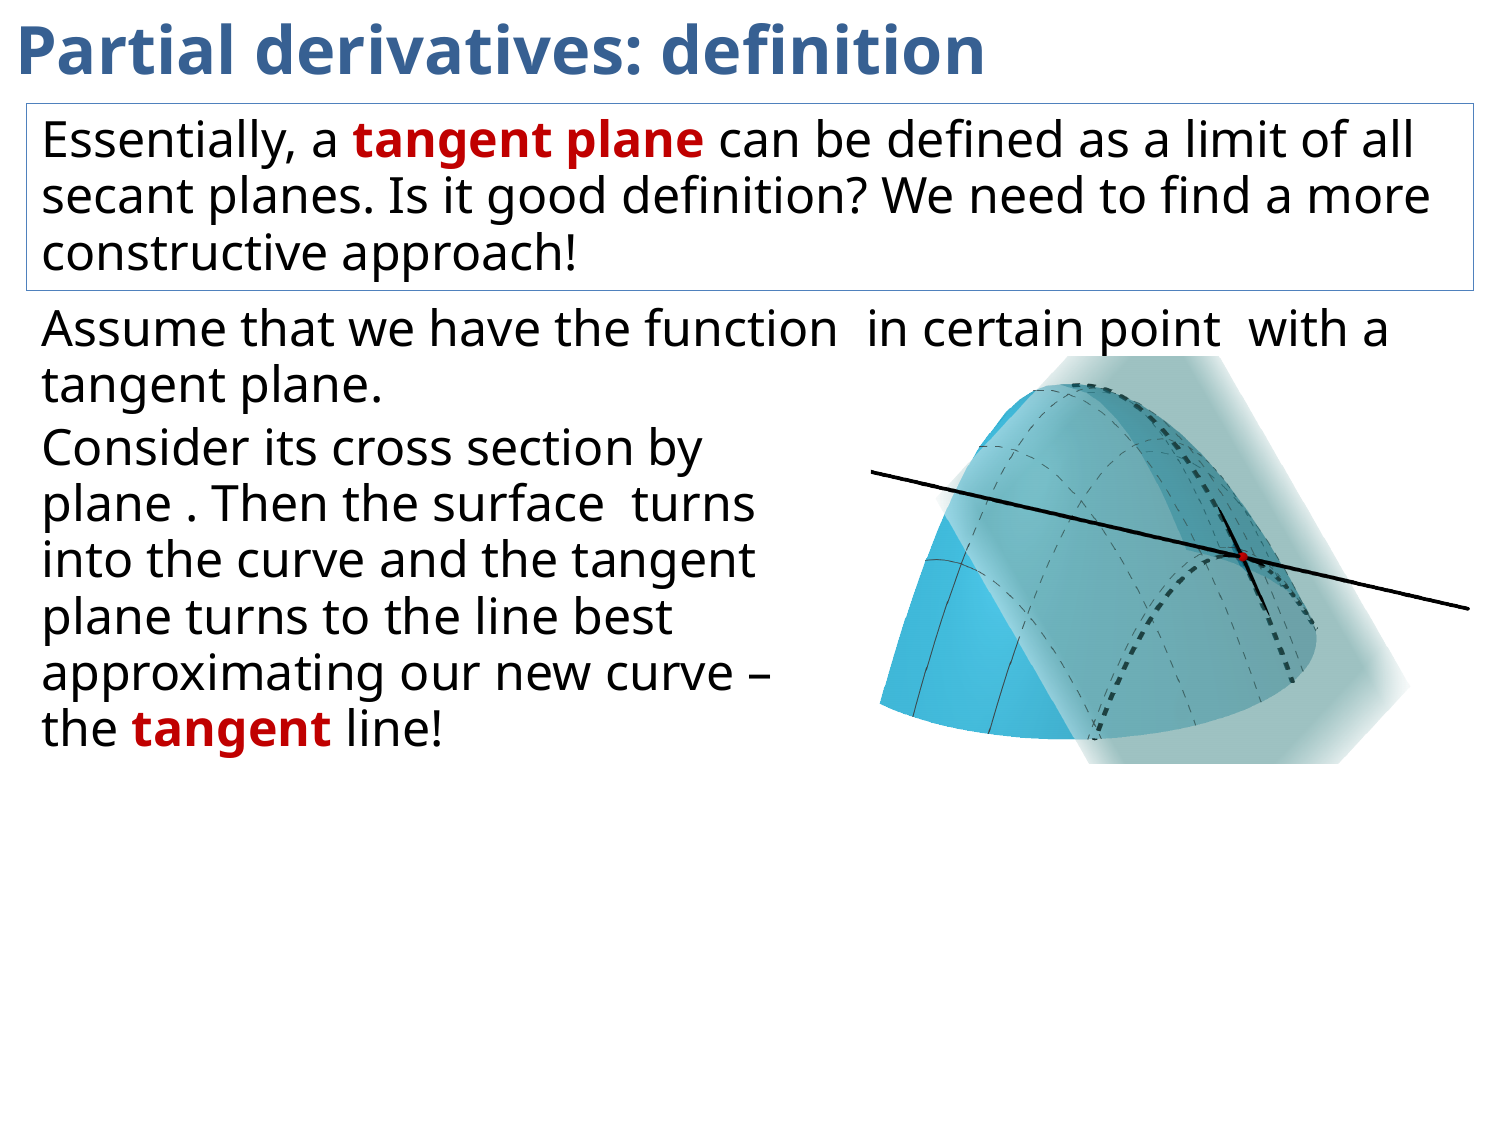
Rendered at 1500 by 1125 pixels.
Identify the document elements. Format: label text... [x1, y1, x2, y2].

text_box Essentially, a tangent plane can be defined as a limit of all secant planes. Is it good definition? We need to find a more constructive approach! [26, 103, 1474, 291]
title Partial derivatives: definition [0, 0, 1500, 102]
picture [870, 356, 1474, 764]
